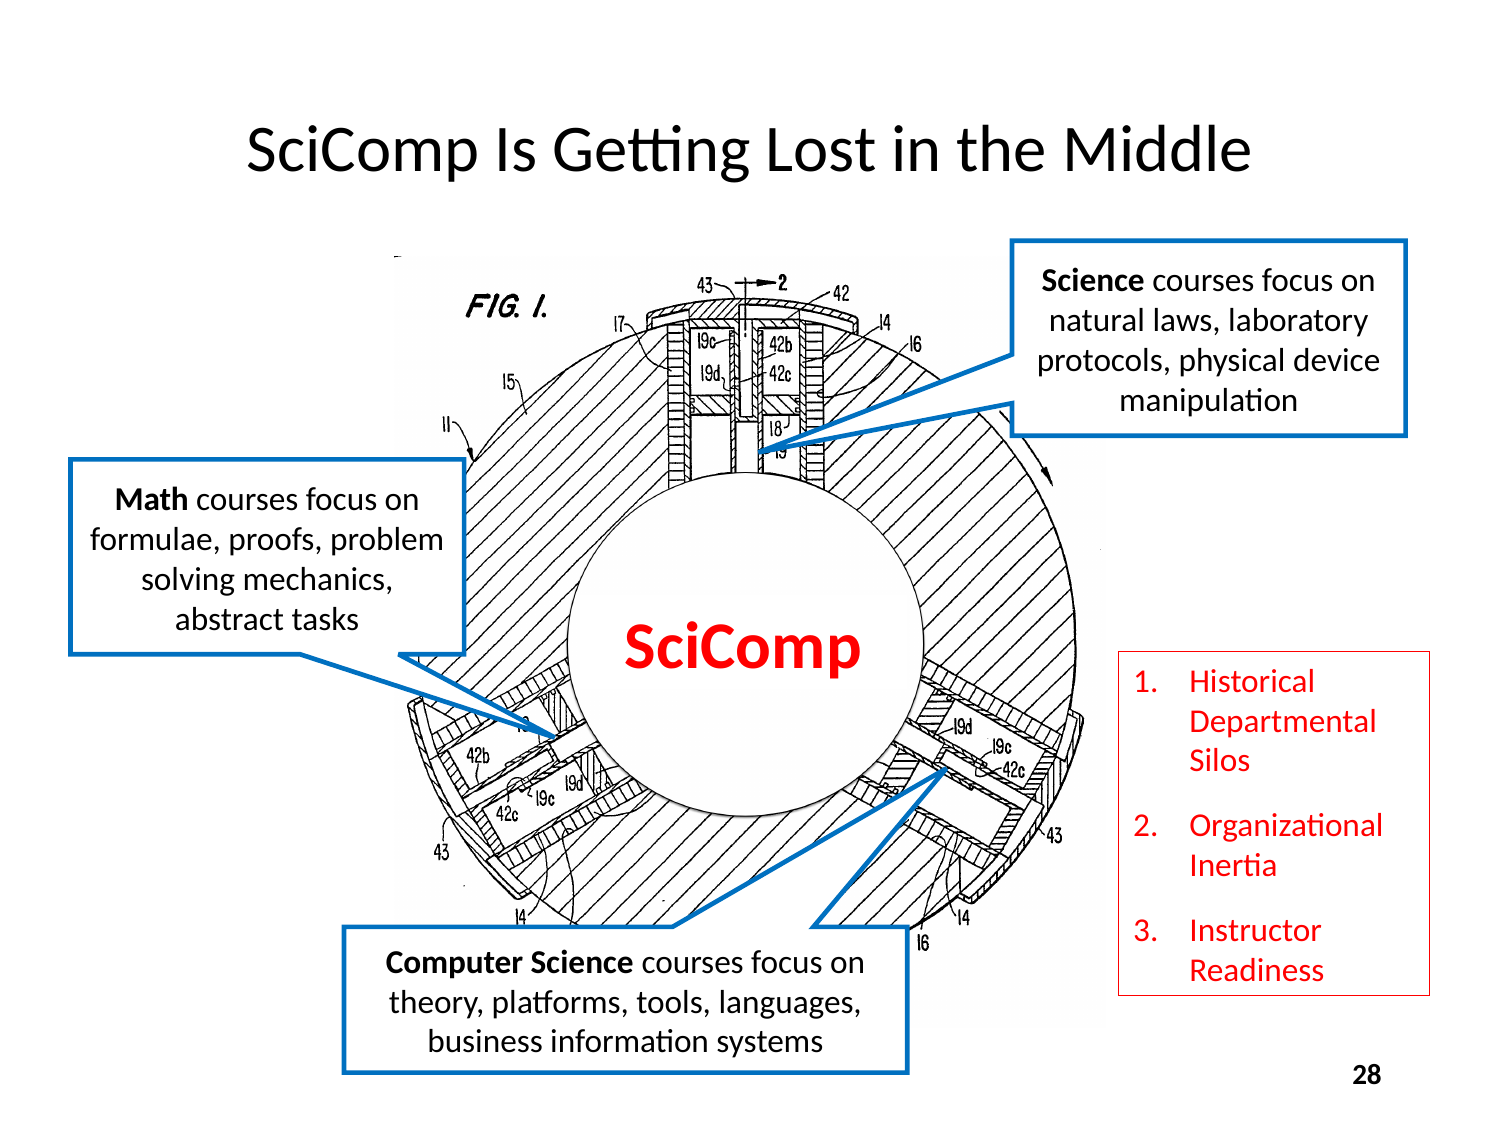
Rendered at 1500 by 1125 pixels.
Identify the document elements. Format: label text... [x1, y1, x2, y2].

text_box Science courses focus on natural laws, laboratory protocols, physical device manipulation [1010, 239, 1407, 437]
text_box Math courses focus on formulae, proofs, problem solving mechanics, abstract tasks [69, 458, 394, 687]
title SciComp Is Getting Lost in the Middle [103, 59, 1397, 241]
text_box Computer Science courses focus on theory, platforms, tools, languages, business information systems [342, 925, 909, 1074]
slide_number 28 [1059, 1042, 1397, 1103]
picture [394, 256, 1106, 1028]
text_box Historical Departmental Silos Organizational Inertia Instructor Readiness [1118, 651, 1430, 996]
